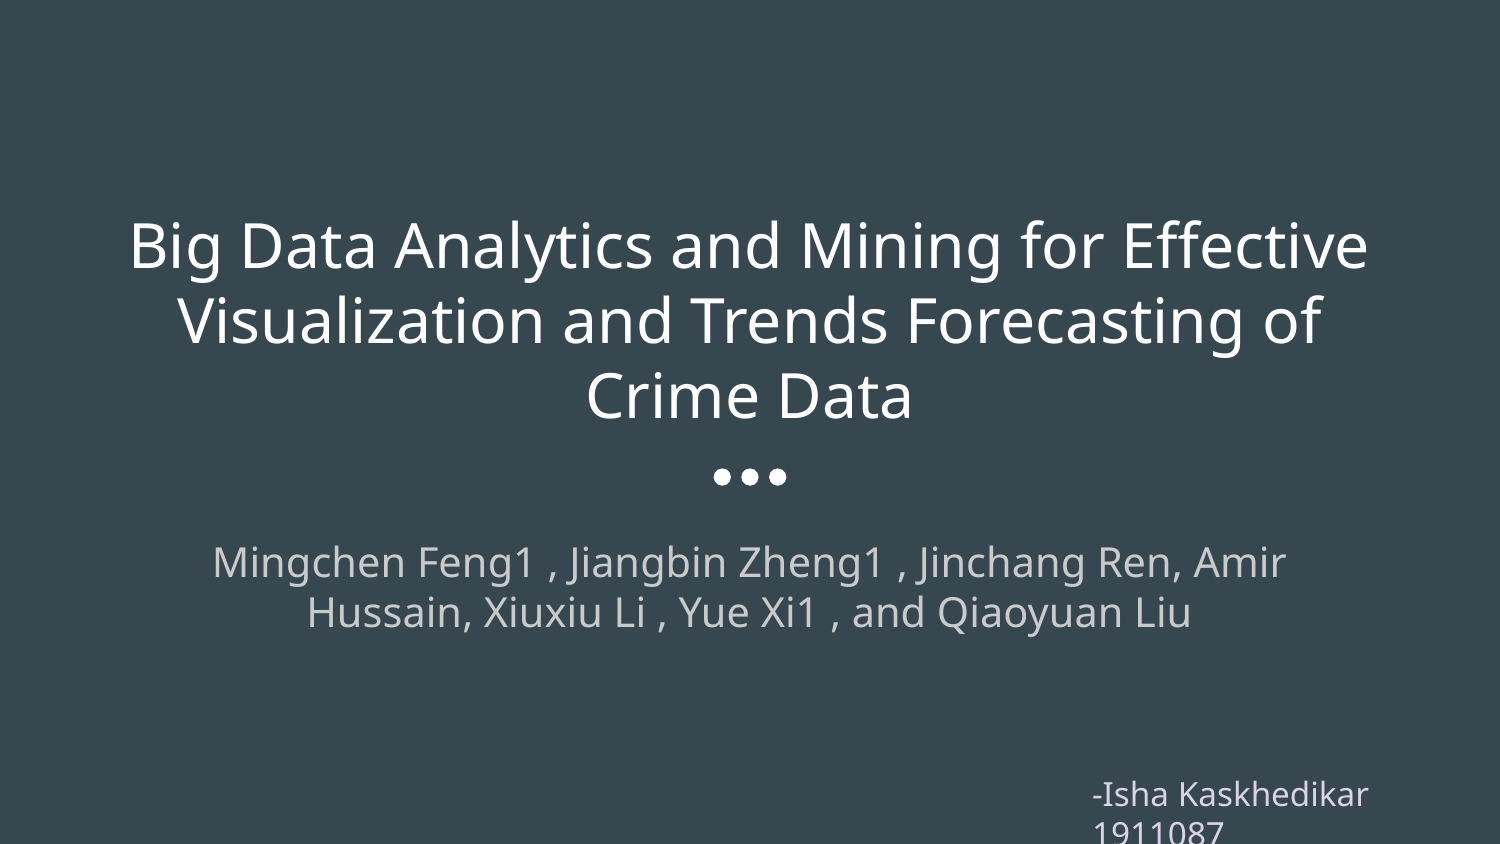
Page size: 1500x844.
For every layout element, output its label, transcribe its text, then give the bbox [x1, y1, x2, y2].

subtitle Mingchen Feng1 , Jiangbin Zheng1 , Jinchang Ren, Amir Hussain, Xiuxiu Li , Yue Xi1 , and Qiaoyuan Liu [110, 520, 1390, 651]
title Big Data Analytics and Mining for Effective Visualization and Trends Forecasting of Crime Data [110, 162, 1390, 447]
text_box -Isha Kaskhedikar 1911087 [1077, 757, 1474, 844]
